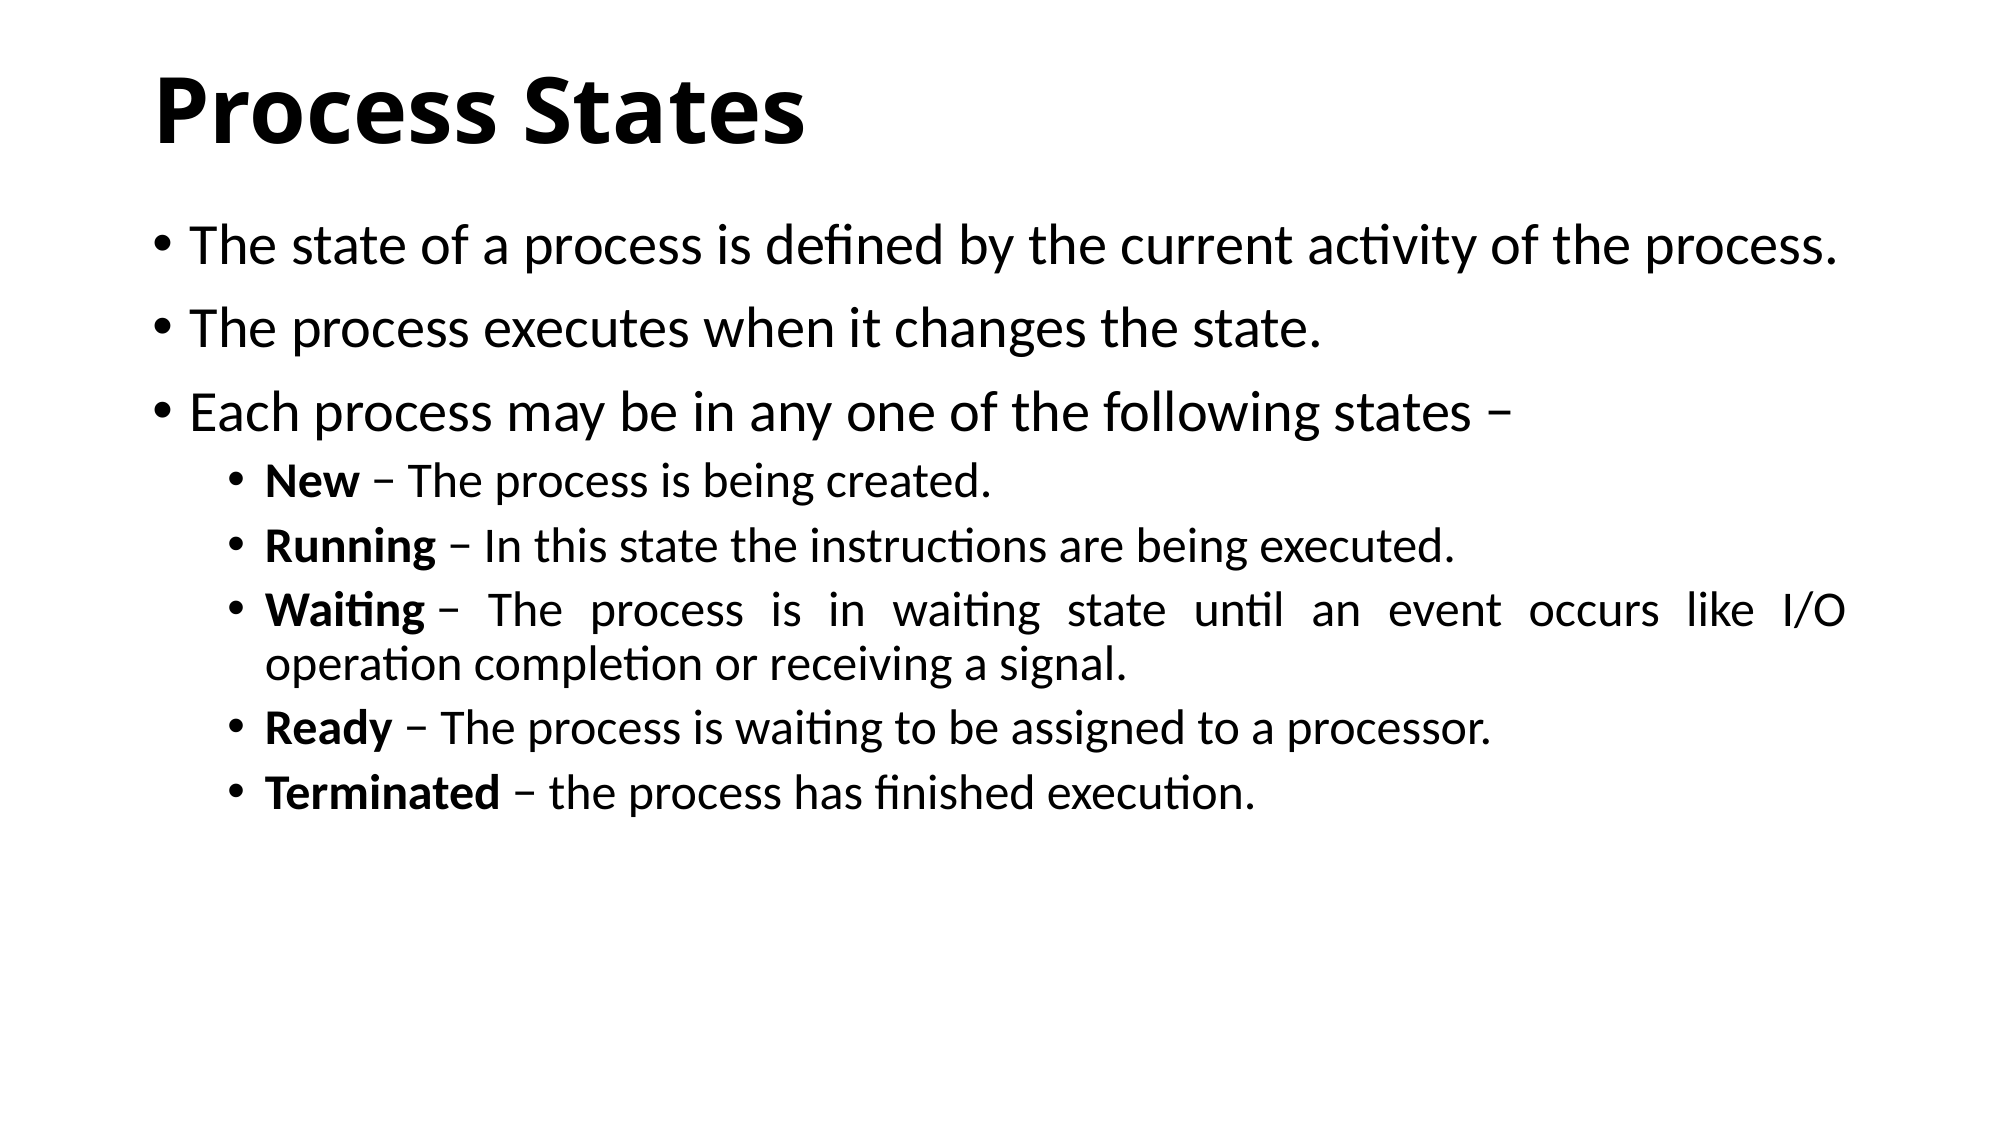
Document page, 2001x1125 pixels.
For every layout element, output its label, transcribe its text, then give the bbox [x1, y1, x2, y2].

list The state of a process is defined by the current activity of the process. The process executes when it changes the state. Each process may be in any one of the following states − New − The process is being created. Running − In this state the instructions are being executed. Waiting − The process is in waiting state until an event occurs like I/O operation completion or receiving a signal. Ready − The process is waiting to be assigned to a processor. Terminated − the process has finished execution. [137, 206, 1863, 1014]
title Process States [137, 59, 1863, 206]
